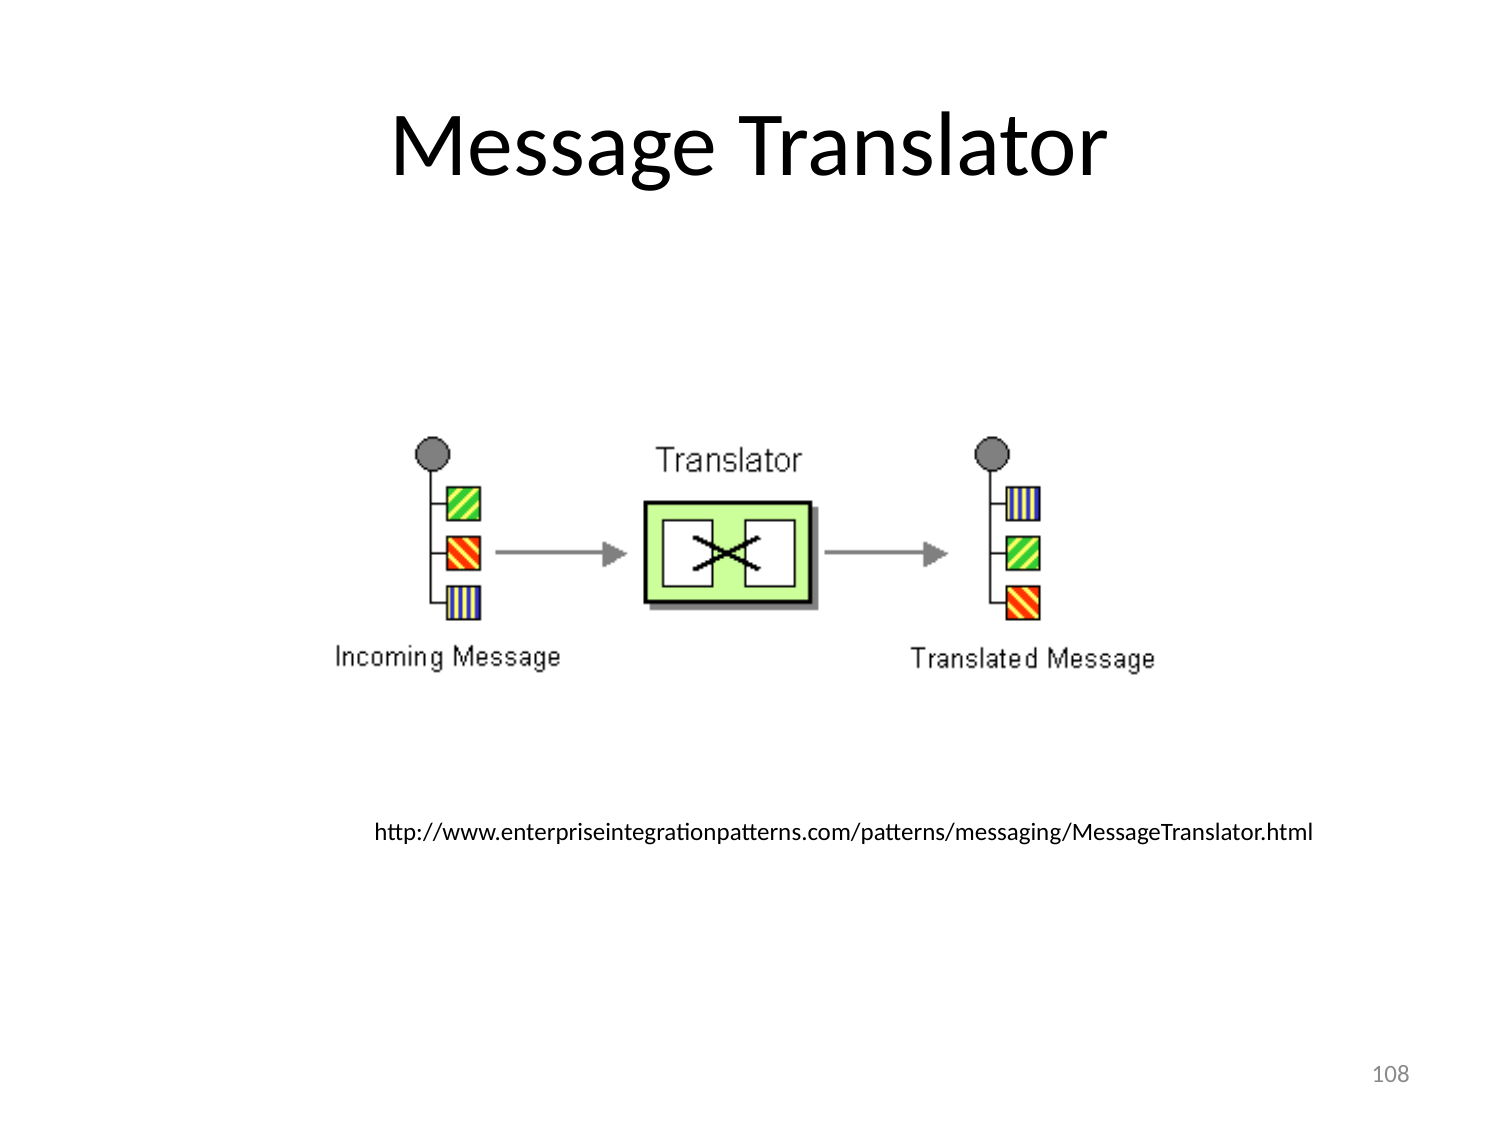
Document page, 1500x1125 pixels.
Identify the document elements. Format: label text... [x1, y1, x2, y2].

title Message Translator [75, 45, 1425, 233]
picture [317, 431, 1183, 687]
slide_number 108 [1074, 1042, 1425, 1103]
text_box http://www.enterpriseintegrationpatterns.com/patterns/messaging/MessageTranslator.html [359, 807, 1337, 853]
